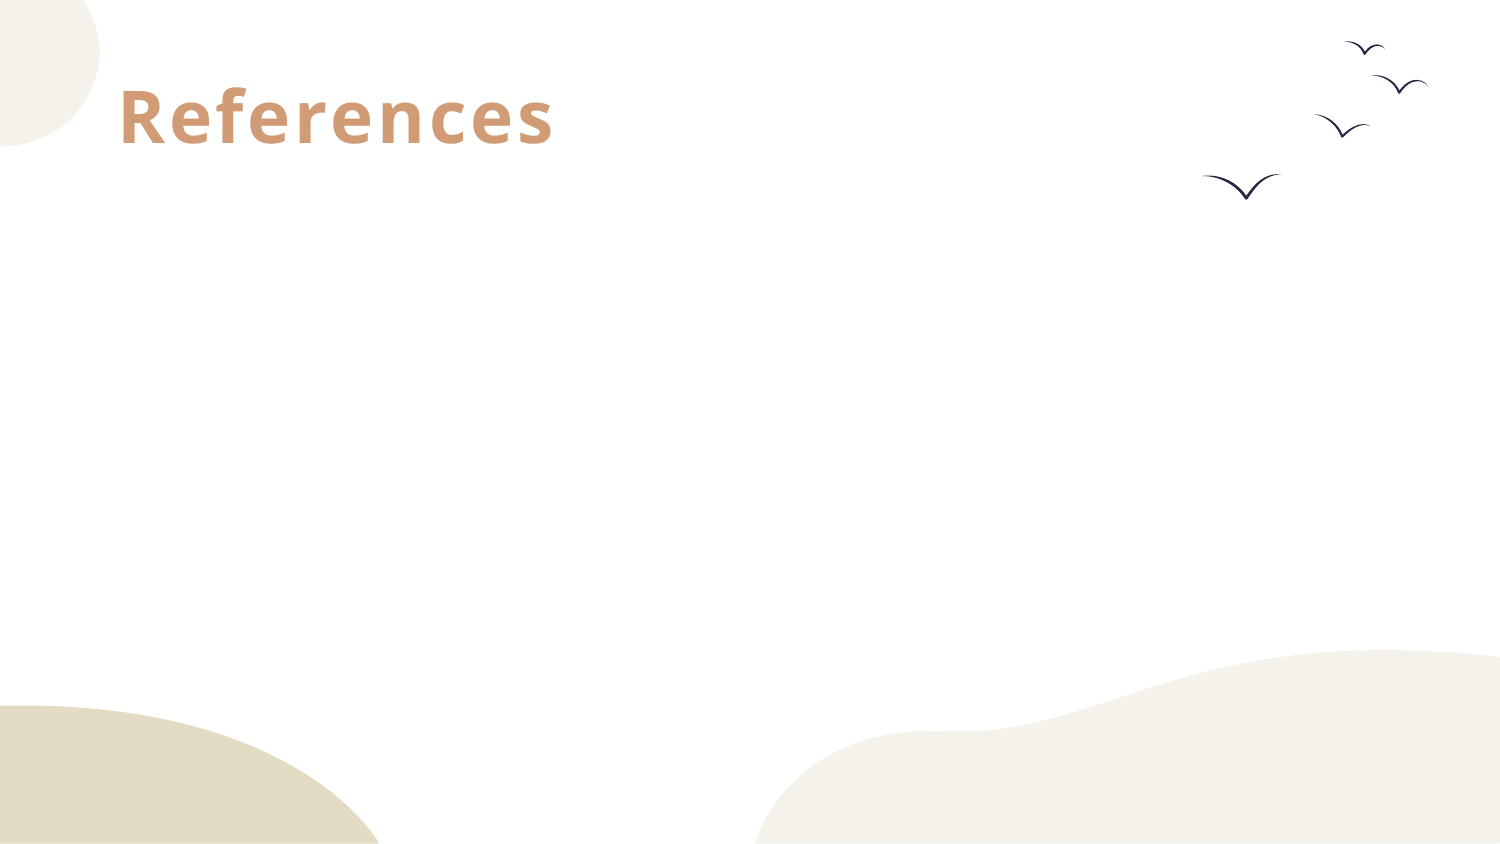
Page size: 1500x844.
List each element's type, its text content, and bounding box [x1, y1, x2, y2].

title References [101, 67, 1353, 162]
